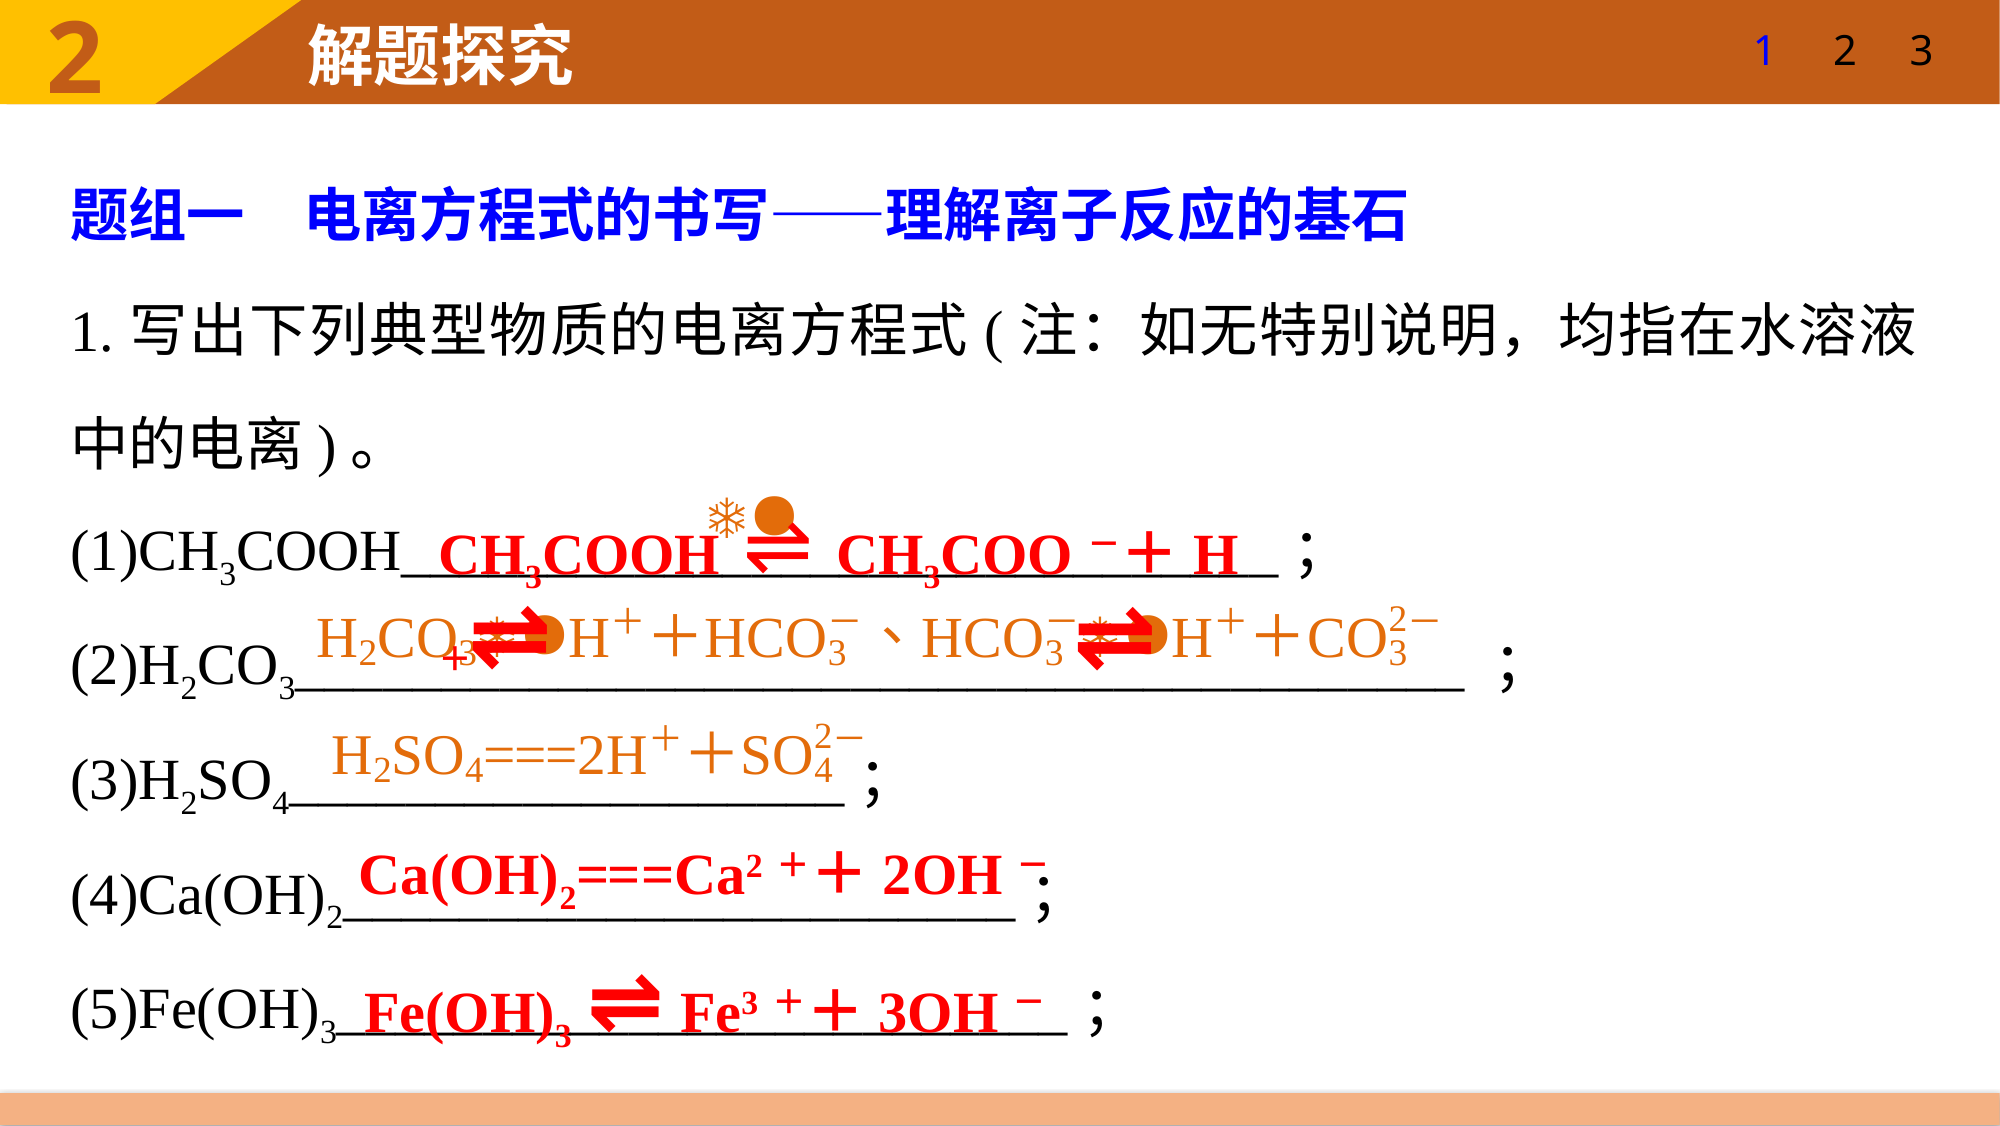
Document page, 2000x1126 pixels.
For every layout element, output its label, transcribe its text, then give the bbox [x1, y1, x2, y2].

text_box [316, 562, 1507, 726]
text_box 3 [1893, 1, 1951, 97]
text_box Fe(OH)3 ⇌ Fe3＋＋3OH－ [349, 876, 1154, 1062]
text_box [0, 1092, 2000, 1126]
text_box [410, 431, 1272, 599]
text_box 题组一 电离方程式的书写——理解离子反应的基石 1.写出下列典型物质的电离方程式(注：如无特别说明，均指在水溶液中的电离)。 (1)CH3COOH______________________________； (2)H2CO3________________________________________ ； (3)H2SO4___________________； (4)Ca(OH)2_______________________； (5)Fe(OH)3_________________________； [50, 123, 1938, 1061]
text_box 1 [1732, 1, 1798, 97]
text_box Ca(OH)2===Ca2＋＋2OH－ [344, 829, 1066, 924]
text_box 2 [1814, 1, 1876, 97]
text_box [331, 734, 969, 841]
